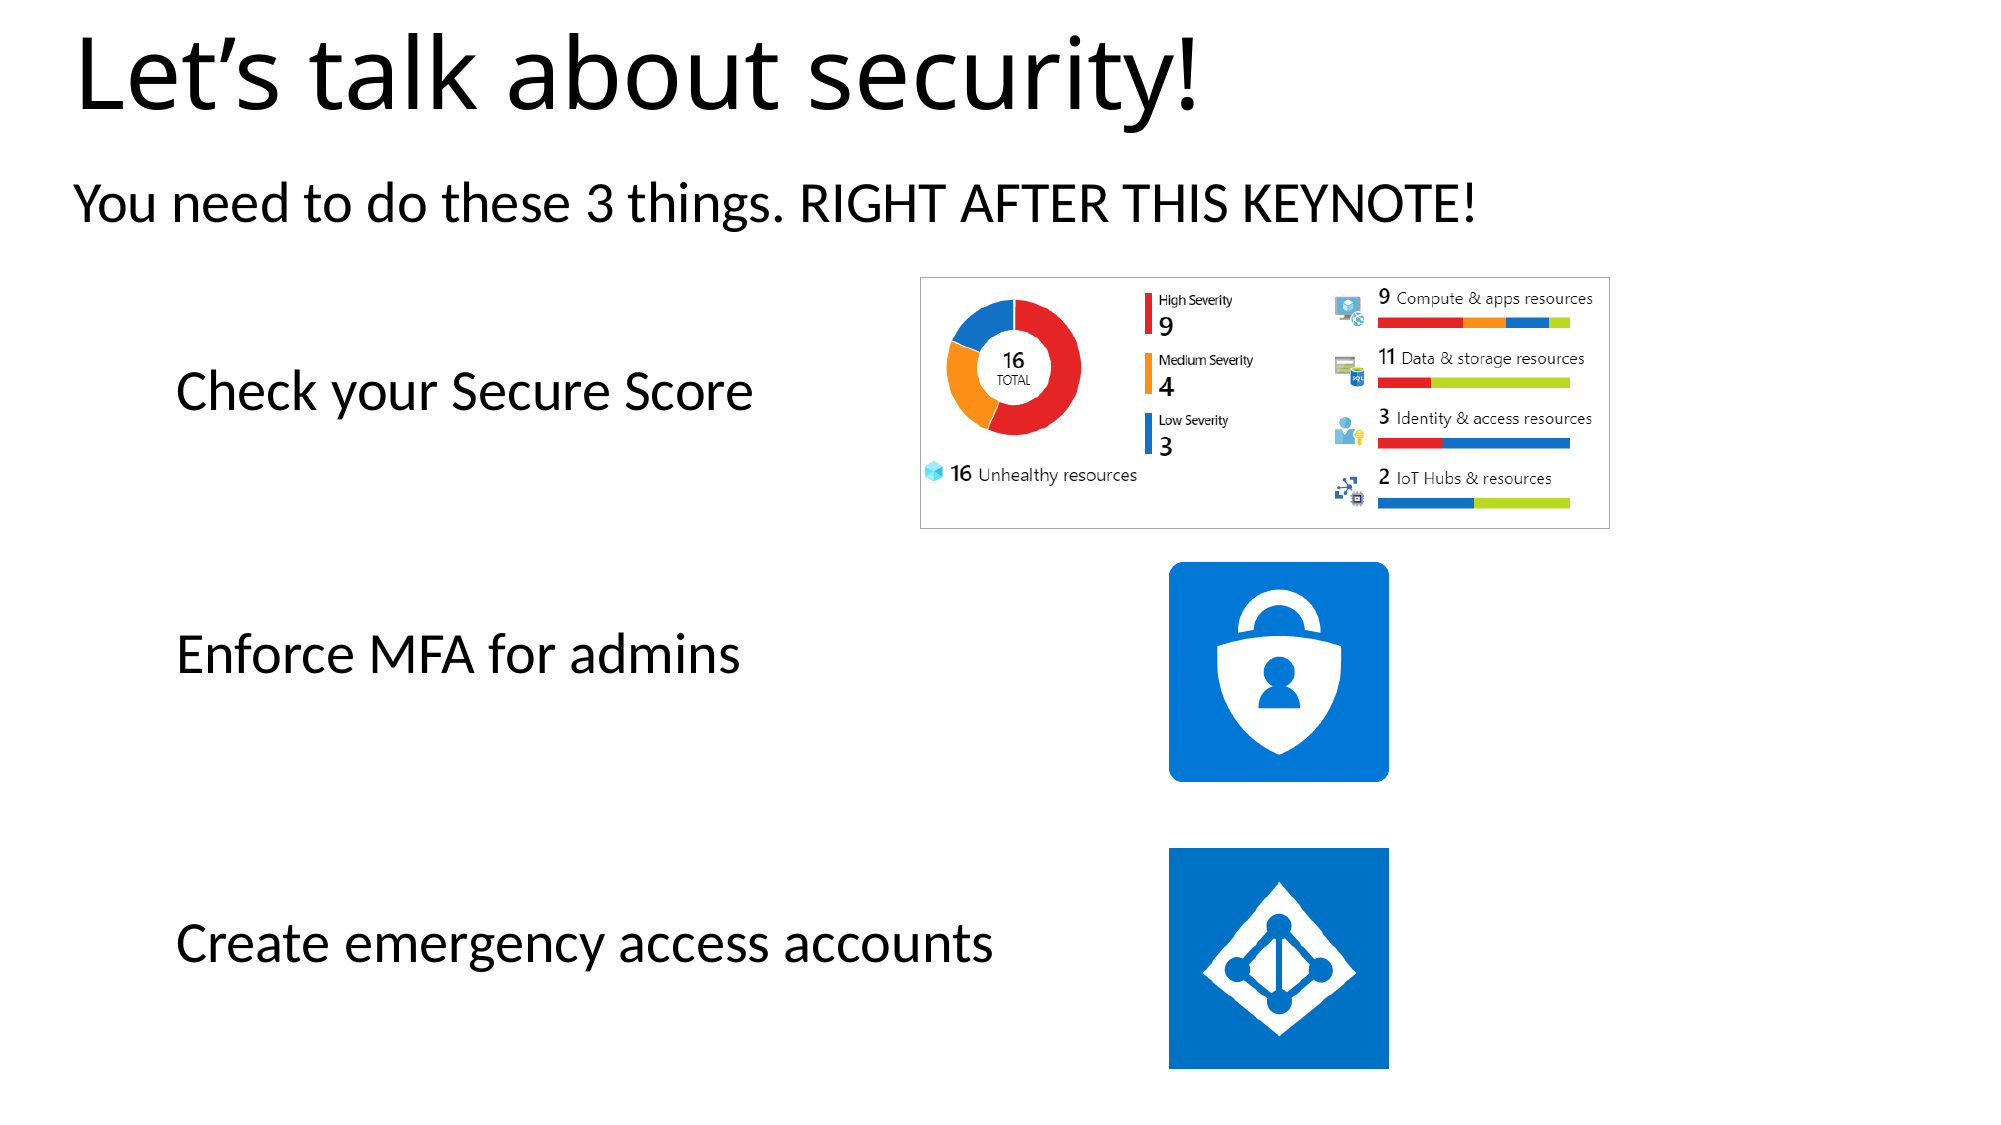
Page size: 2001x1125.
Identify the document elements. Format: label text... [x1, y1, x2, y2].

list You need to do these 3 things. RIGHT AFTER THIS KEYNOTE! [58, 164, 1784, 244]
text_box Check your Secure Score [161, 352, 831, 431]
title Let’s talk about security! [58, 13, 1784, 141]
picture [1169, 848, 1389, 1069]
picture [1169, 562, 1389, 782]
text_box Create emergency access accounts [161, 904, 1037, 983]
picture [920, 277, 1610, 529]
text_box Enforce MFA for admins [161, 616, 831, 695]
